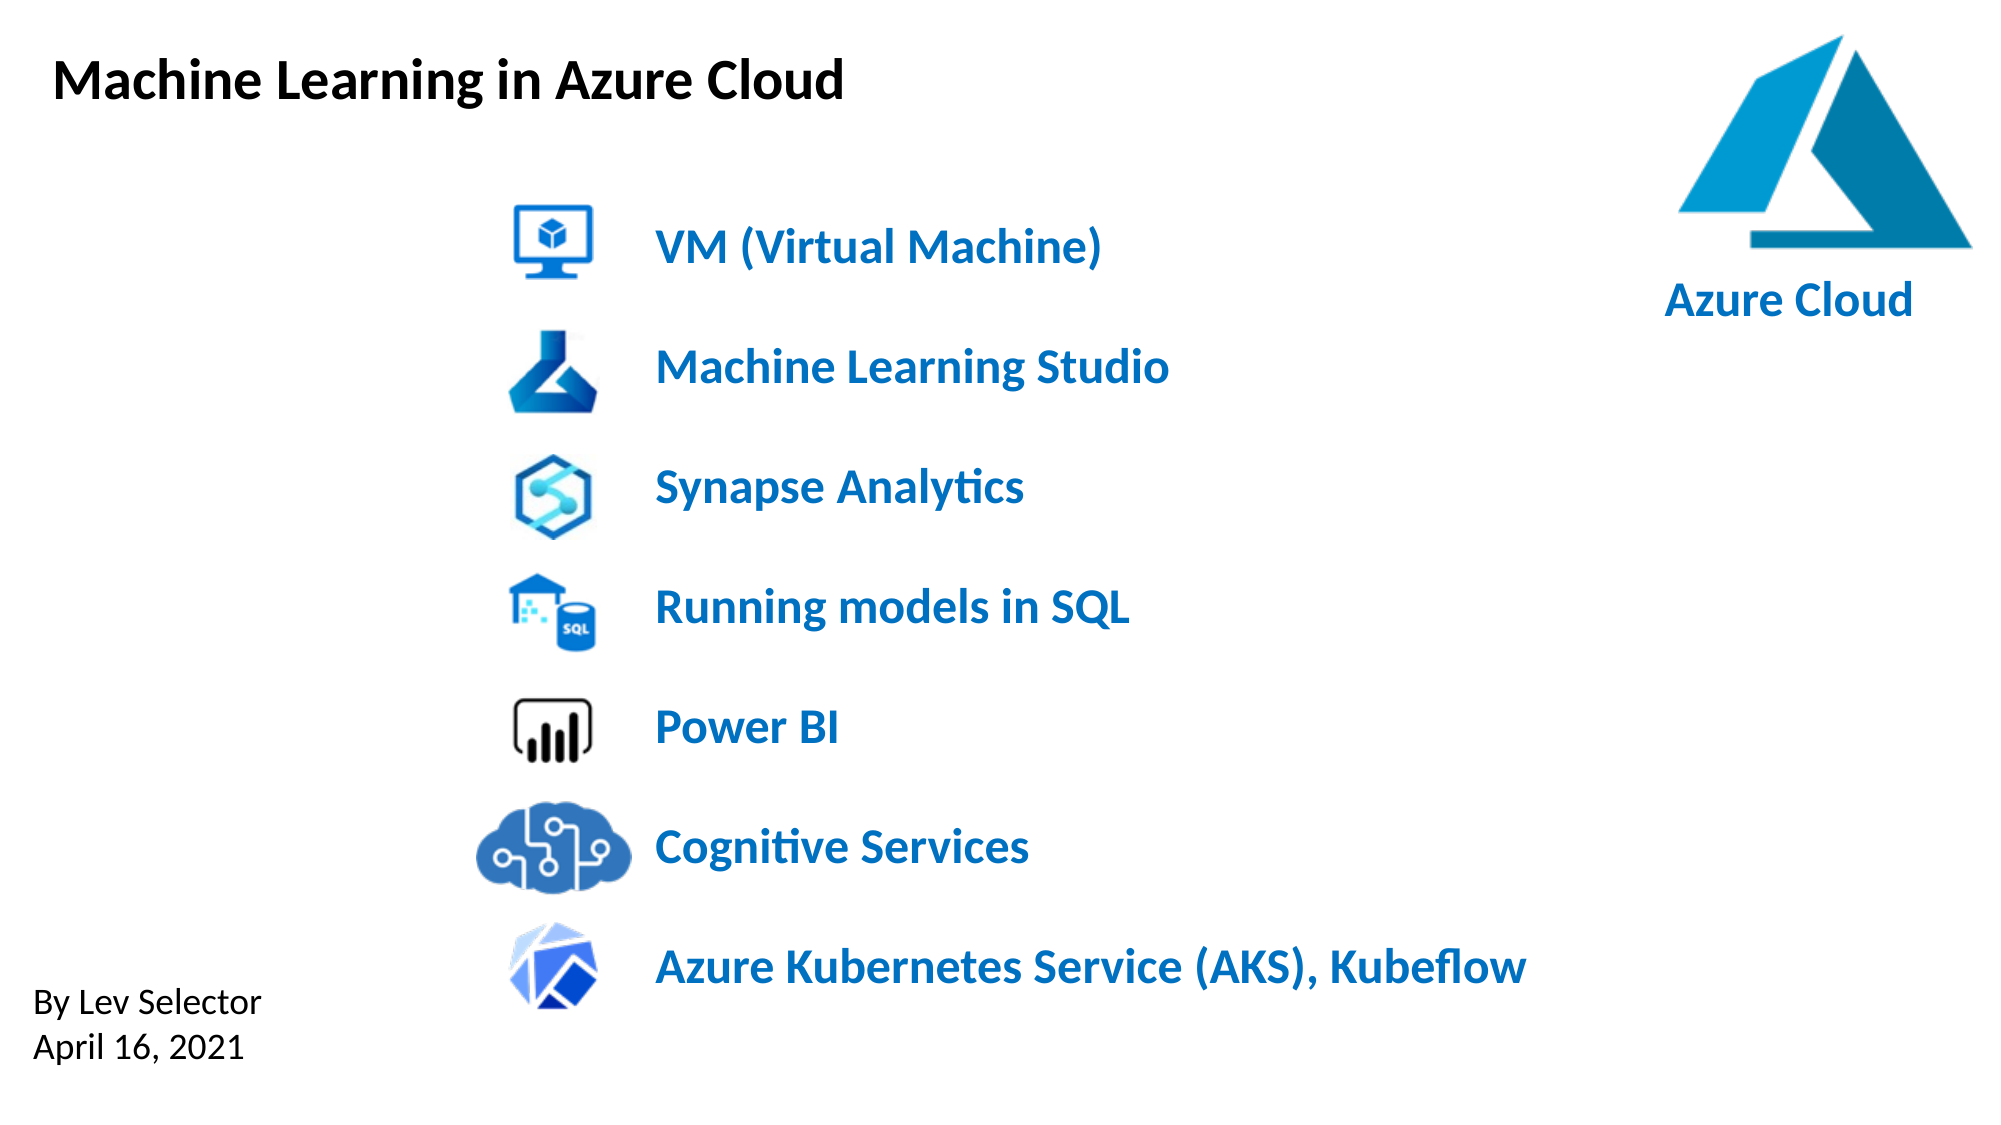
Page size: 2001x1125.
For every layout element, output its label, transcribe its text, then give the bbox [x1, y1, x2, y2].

text_box Azure Cloud [1649, 258, 2000, 334]
text_box Machine Learning in Azure Cloud [37, 34, 1000, 119]
picture [510, 686, 598, 774]
picture [510, 454, 597, 541]
picture [507, 328, 600, 415]
text_box VM (Virtual Machine) Machine Learning Studio Synapse Analytics Running models in SQL Power BI Cognitive Services Azure Kubernetes Service (AKS), Kubeflow [640, 206, 1761, 1001]
picture [506, 570, 601, 657]
text_box By Lev Selector April 16, 2021 [18, 969, 381, 1075]
picture [475, 794, 632, 899]
picture [513, 204, 594, 280]
picture [506, 922, 601, 1015]
picture [1678, 27, 1973, 259]
